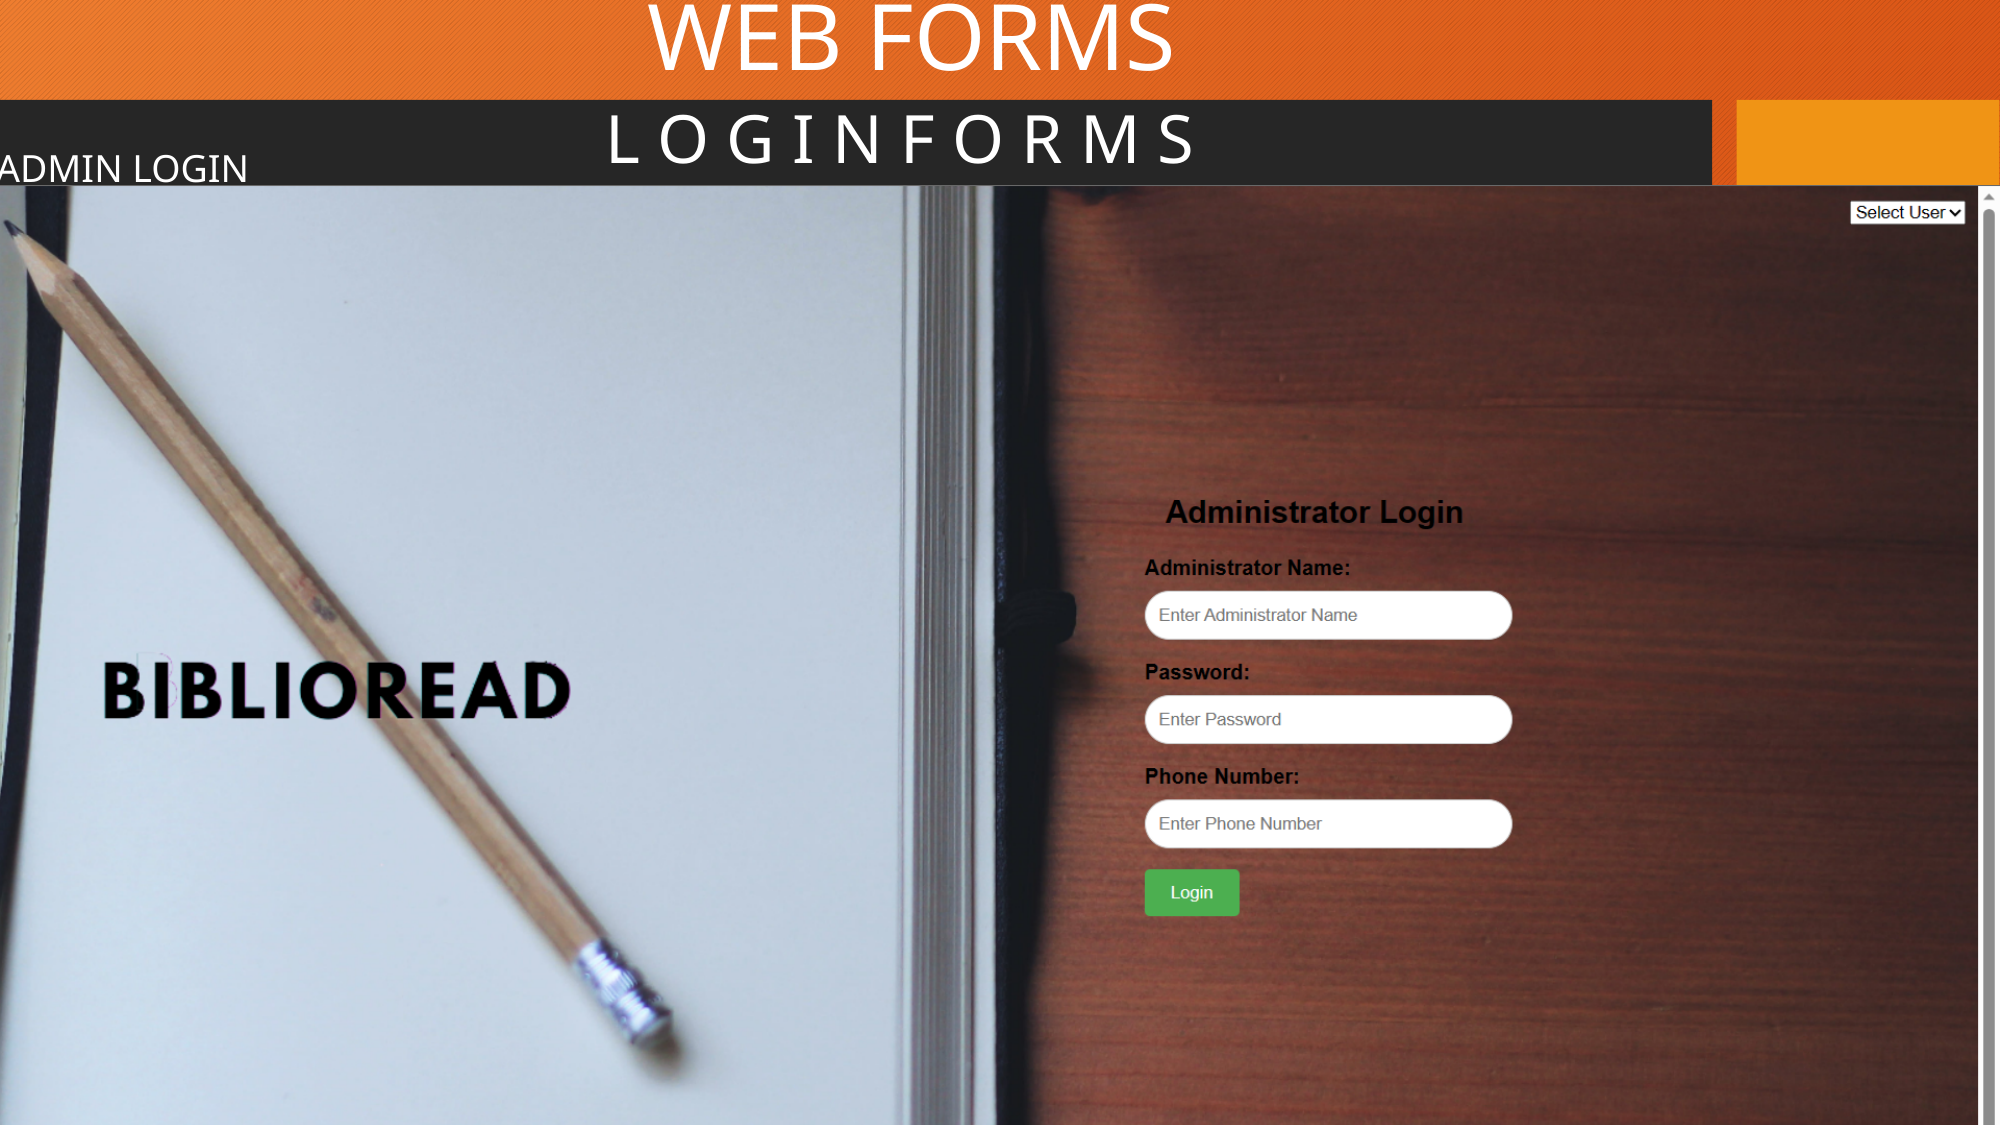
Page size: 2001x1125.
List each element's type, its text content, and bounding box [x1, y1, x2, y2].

picture [0, 185, 2000, 1125]
title WEB FORMS [581, 0, 1242, 141]
text_box L O G I N F O R M S [590, 89, 1210, 185]
text_box ADMIN LOGIN [0, 137, 264, 185]
